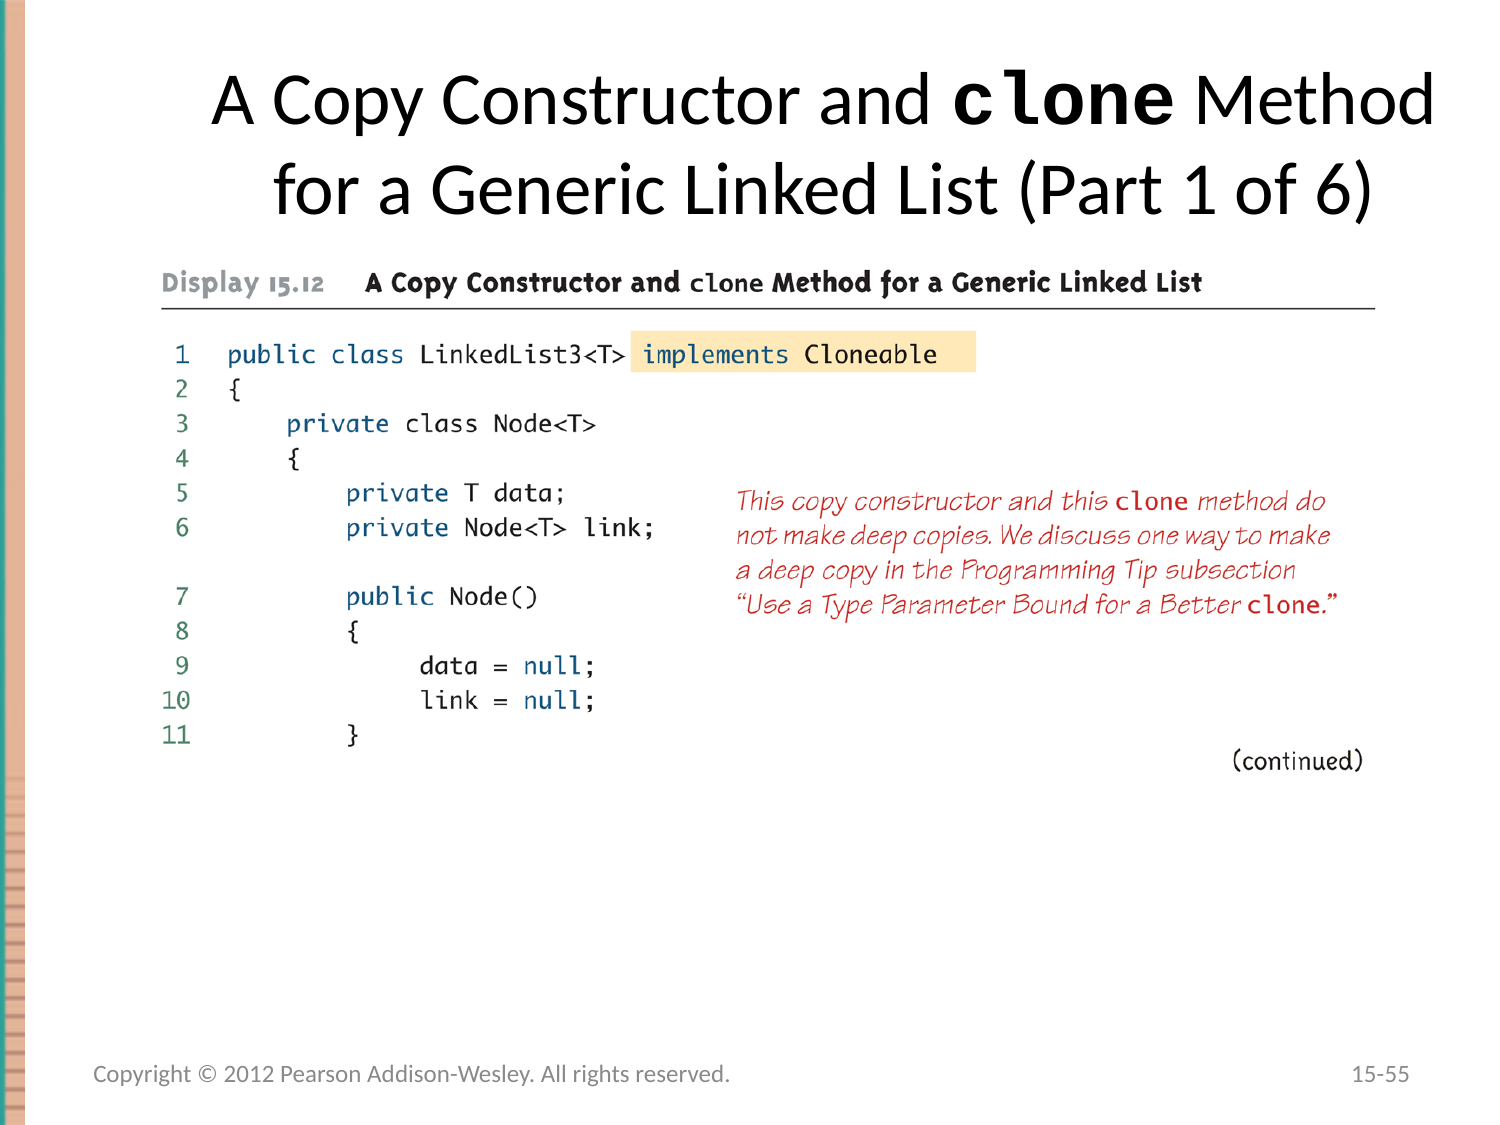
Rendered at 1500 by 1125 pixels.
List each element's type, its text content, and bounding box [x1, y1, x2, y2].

picture [130, 256, 1407, 785]
picture [0, 0, 25, 1125]
title A Copy Constructor and clone Method for a Generic Linked List (Part 1 of 6) [149, 62, 1500, 218]
footer Copyright © 2012 Pearson Addison-Wesley. All rights reserved. [75, 1042, 750, 1103]
slide_number 15-55 [1074, 1042, 1425, 1103]
